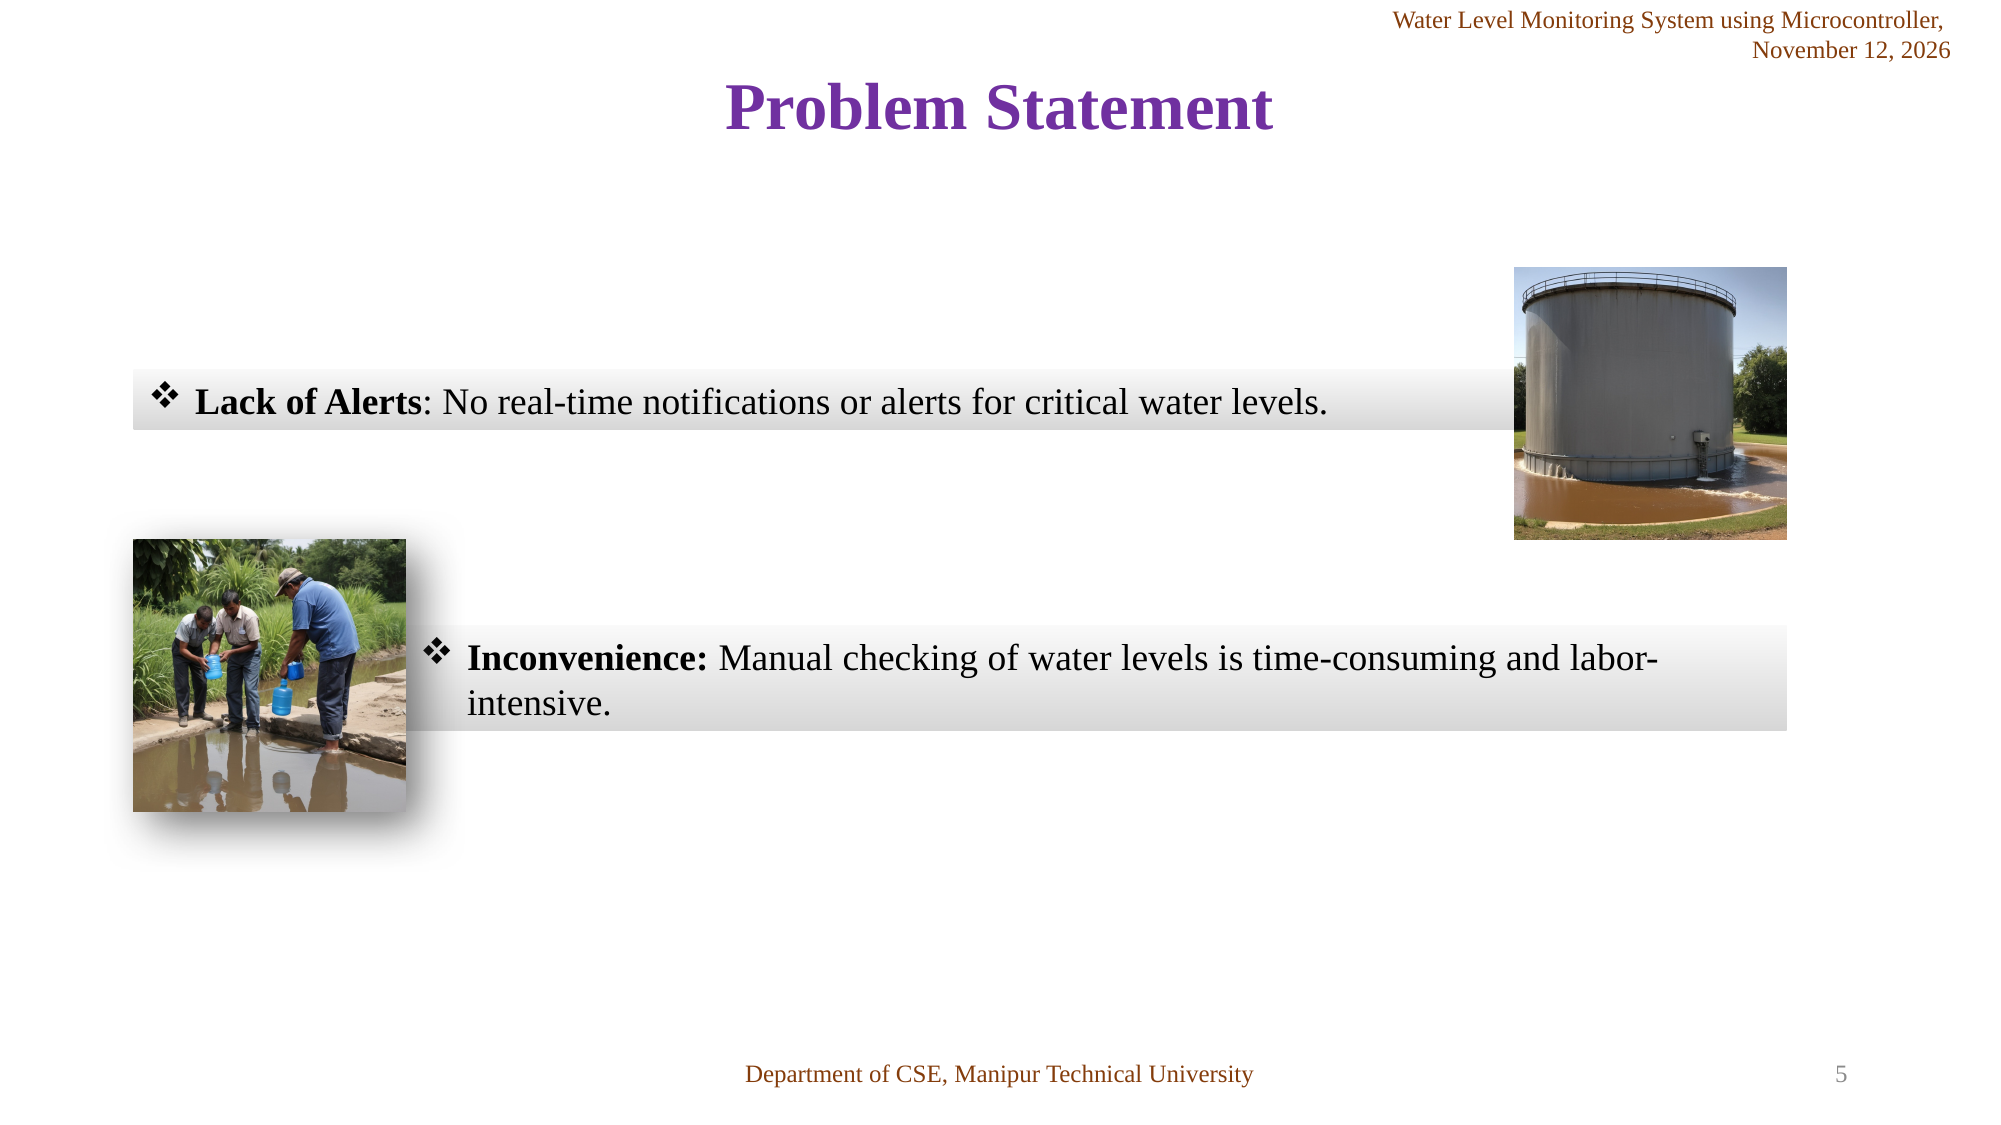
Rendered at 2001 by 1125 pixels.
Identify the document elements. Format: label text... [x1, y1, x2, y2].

slide_number 5 [1412, 1042, 1863, 1103]
title Problem Statement [0, 55, 2000, 162]
text_box Water Level Monitoring System using Microcontroller, December 26, 2024 [1119, 10, 1966, 57]
picture [133, 539, 406, 812]
picture [1514, 267, 1787, 540]
text_box Department of CSE, Manipur Technical University [576, 1049, 1424, 1096]
text_box Inconvenience: Manual checking of water levels is time-consuming and labor-intensive. [454, 625, 1787, 731]
text_box Lack of Alerts: No real-time notifications or alerts for critical water levels. [133, 369, 1514, 430]
